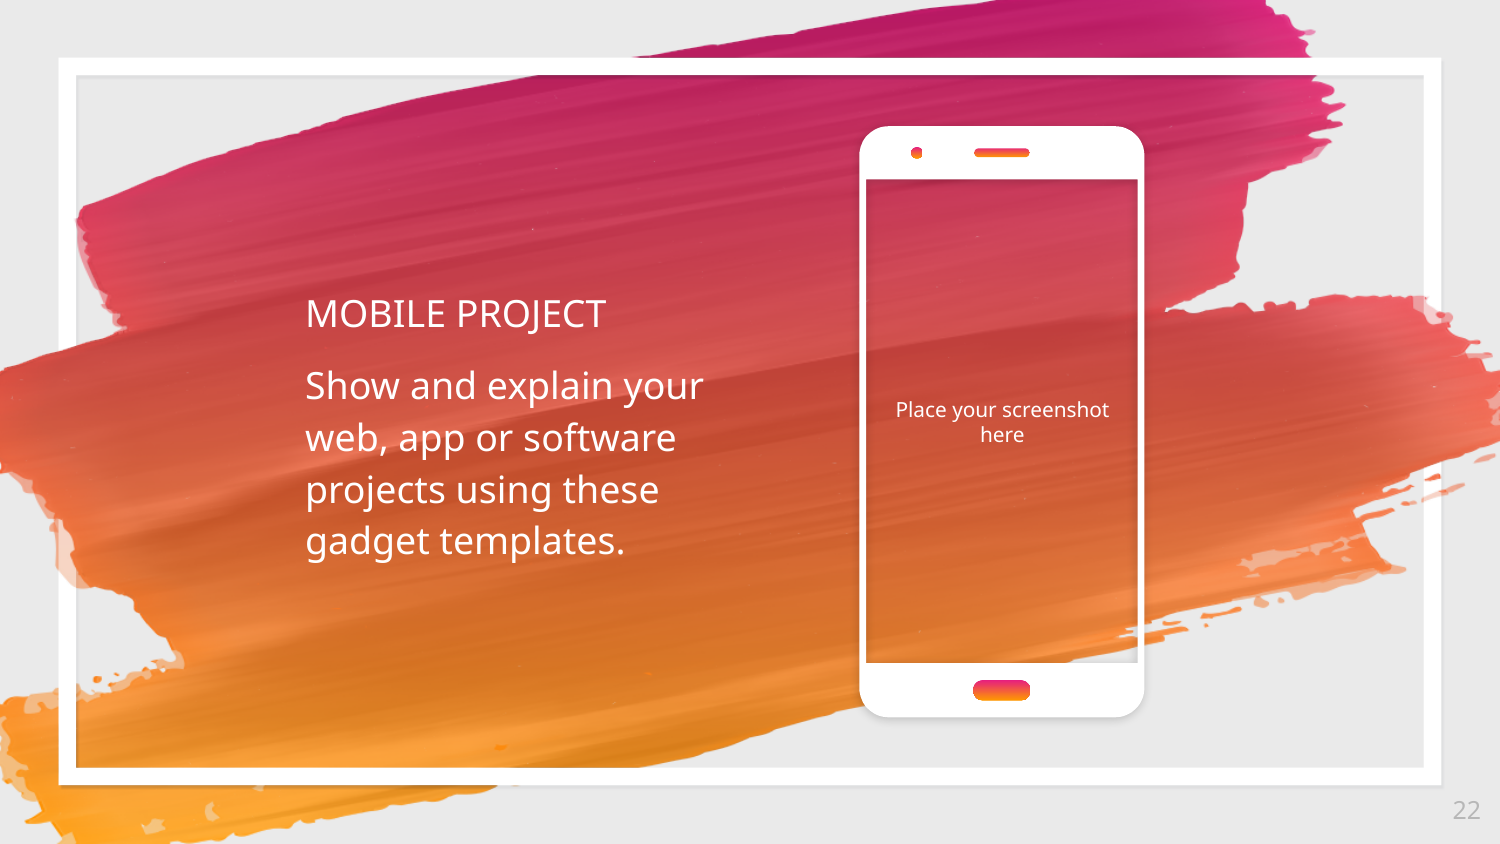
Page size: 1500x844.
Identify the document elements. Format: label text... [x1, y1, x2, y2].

picture [0, 0, 1500, 844]
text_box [859, 125, 1145, 718]
slide_number 22 [1391, 779, 1482, 844]
list MOBILE PROJECT Show and explain your web, app or software projects using these gadget templates. [305, 78, 717, 767]
